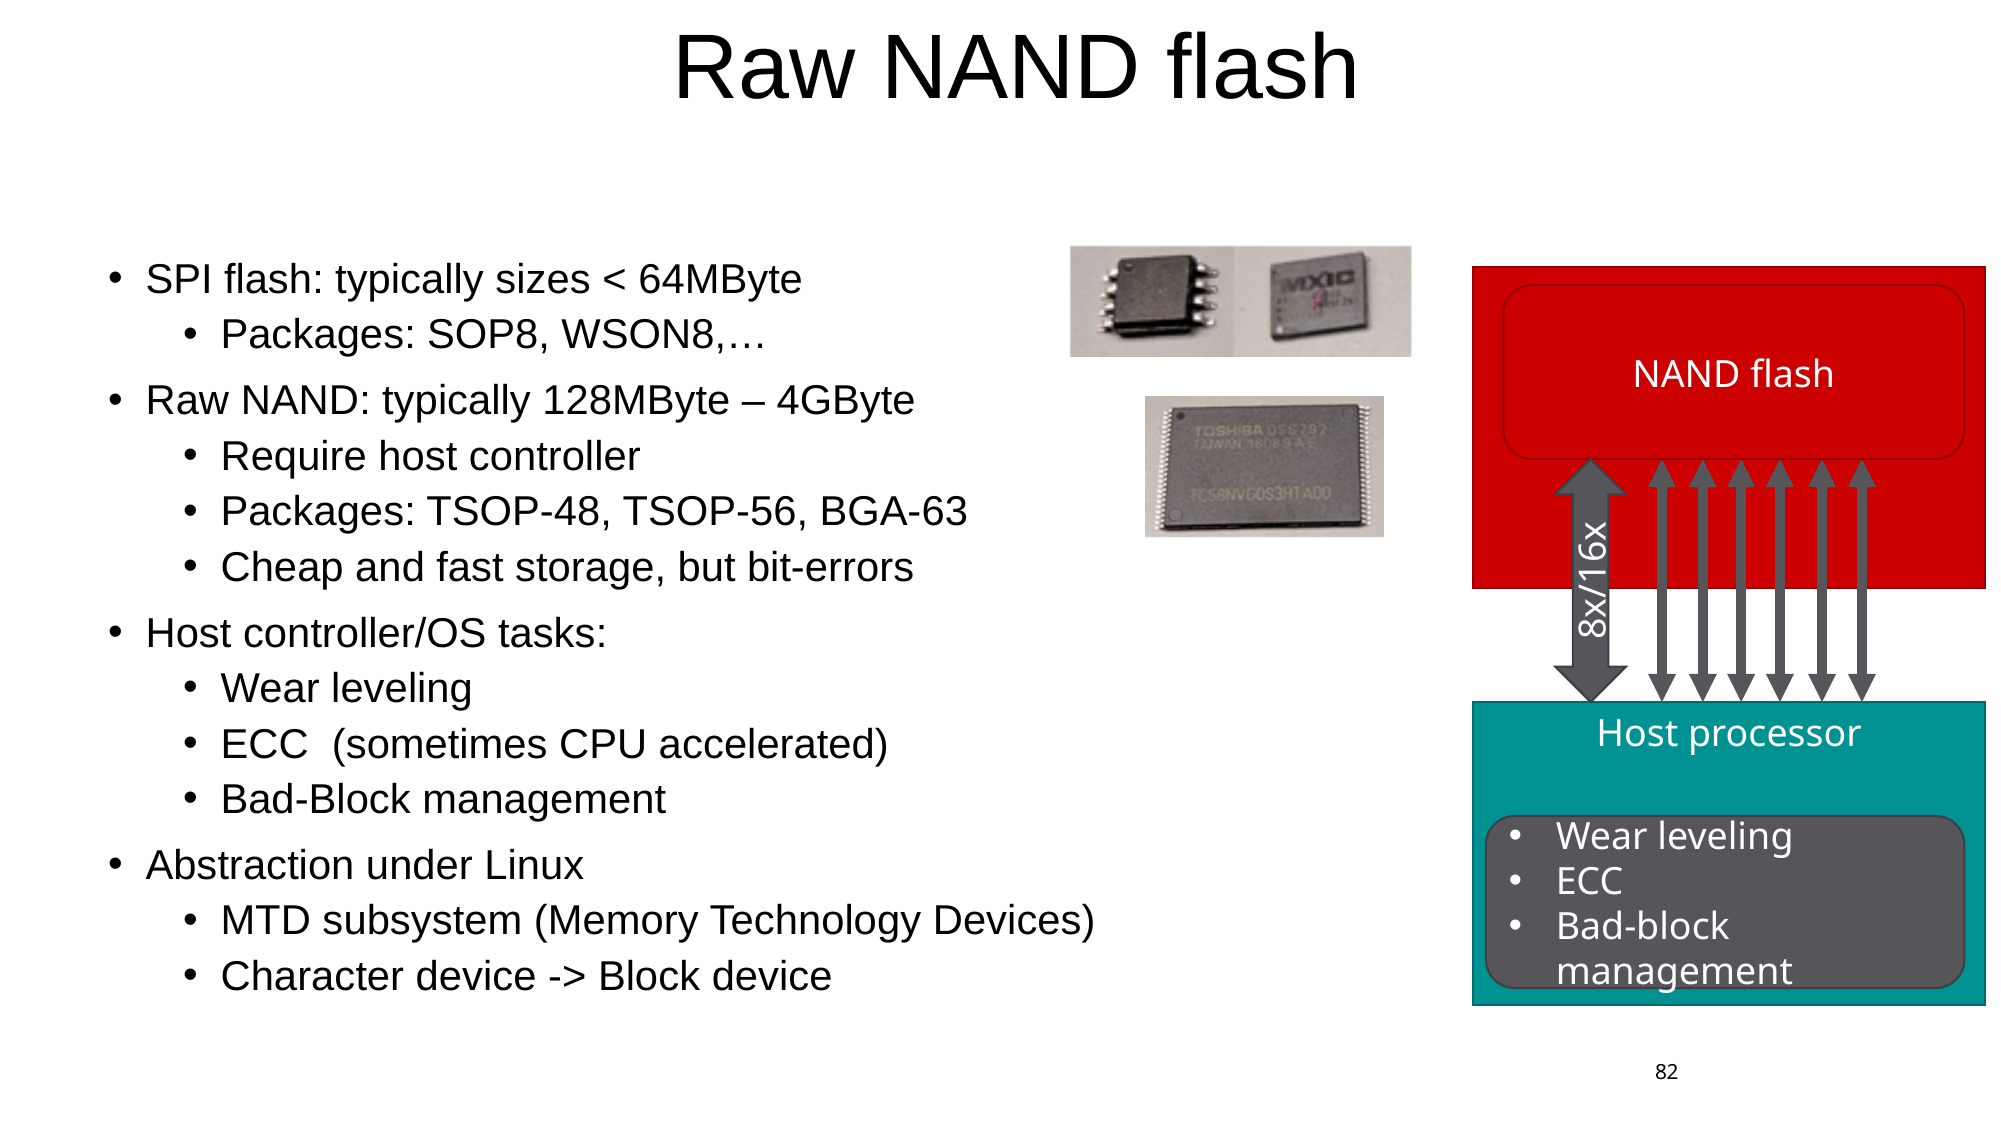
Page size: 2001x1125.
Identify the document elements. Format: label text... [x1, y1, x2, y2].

text_box Wear leveling ECC Bad-block management [1484, 814, 1966, 990]
picture [1145, 396, 1384, 539]
text_box NAND flash [1502, 283, 1966, 461]
picture [1055, 233, 1453, 357]
slide_number 82 [1433, 1042, 1900, 1103]
list SPI flash: typically sizes < 64MByte Packages: SOP8, WSON8,… Raw NAND: typically 128MByte – 4GByte Require host controller Packages: TSOP-48, TSOP-56, BGA-63 Cheap and fast storage, but bit-errors Host controller/OS tasks: Wear leveling ECC (sometimes CPU accelerated) Bad-Block management Abstraction under Linux MTD subsystem (Memory Technology Devices) Character device -> Block device [93, 249, 1894, 1086]
text_box [1472, 266, 1986, 589]
text_box Host processor [1472, 701, 1986, 1006]
text_box 8x/16x [1552, 457, 1629, 704]
title Raw NAND flash [116, 12, 1917, 155]
